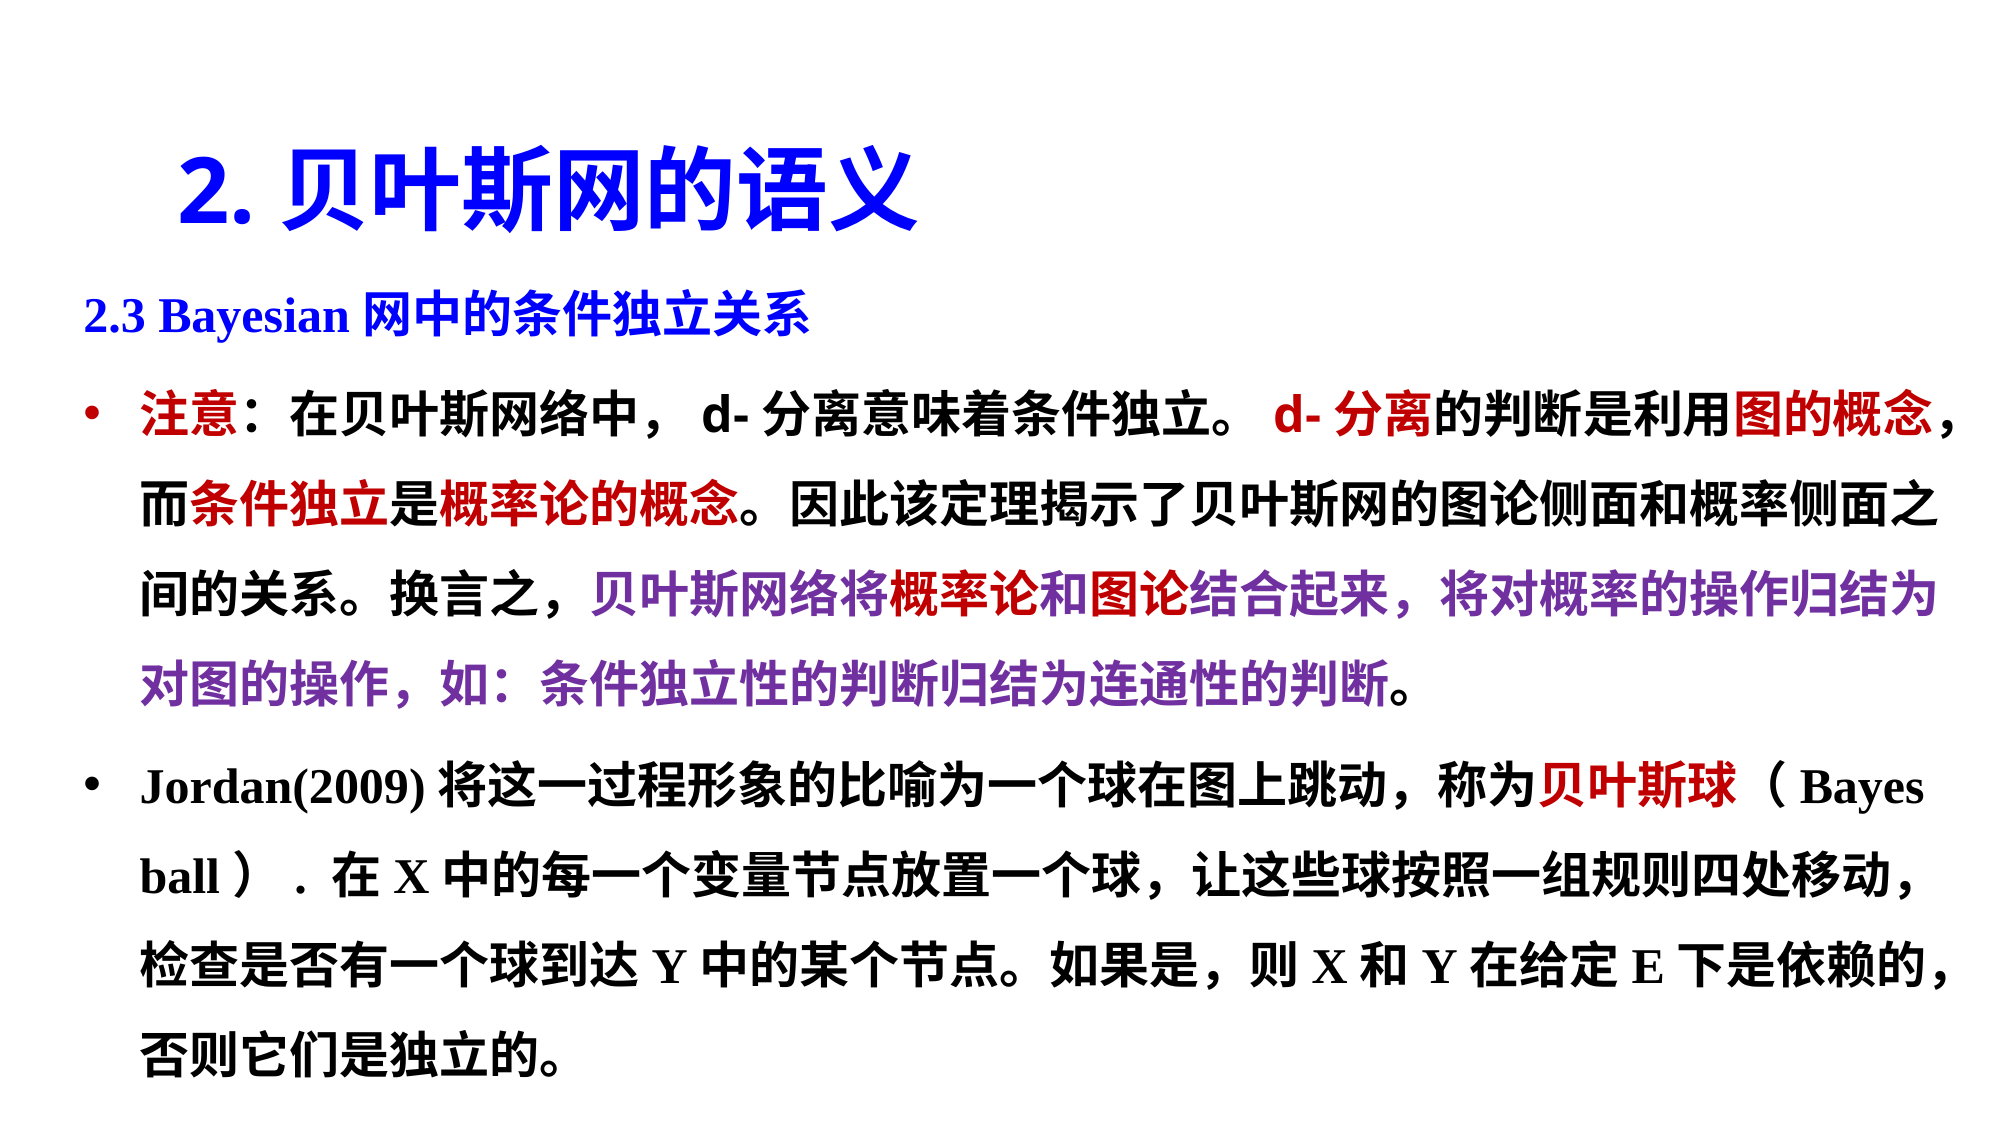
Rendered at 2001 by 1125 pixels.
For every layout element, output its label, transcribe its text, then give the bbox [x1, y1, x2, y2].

text_box 2.贝叶斯网的语义 [162, 84, 1888, 244]
text_box 2.3 Bayesian网中的条件独立关系 注意：在贝叶斯网络中，d-分离意味着条件独立。d-分离的判断是利用图的概念，而条件独立是概率论的概念。因此该定理揭示了贝叶斯网的图论侧面和概率侧面之间的关系。换言之，贝叶斯网络将概率论和图论结合起来，将对概率的操作归结为对图的操作，如：条件独立性的判断归结为连通性的判断。 Jordan(2009)将这一过程形象的比喻为一个球在图上跳动，称为贝叶斯球（Bayes ball）. 在X中的每一个变量节点放置一个球，让这些球按照一组规则四处移动，检查是否有一个球到达Y中的某个节点。如果是，则X和Y在给定E下是依赖的，否则它们是独立的。 [68, 244, 1983, 1125]
